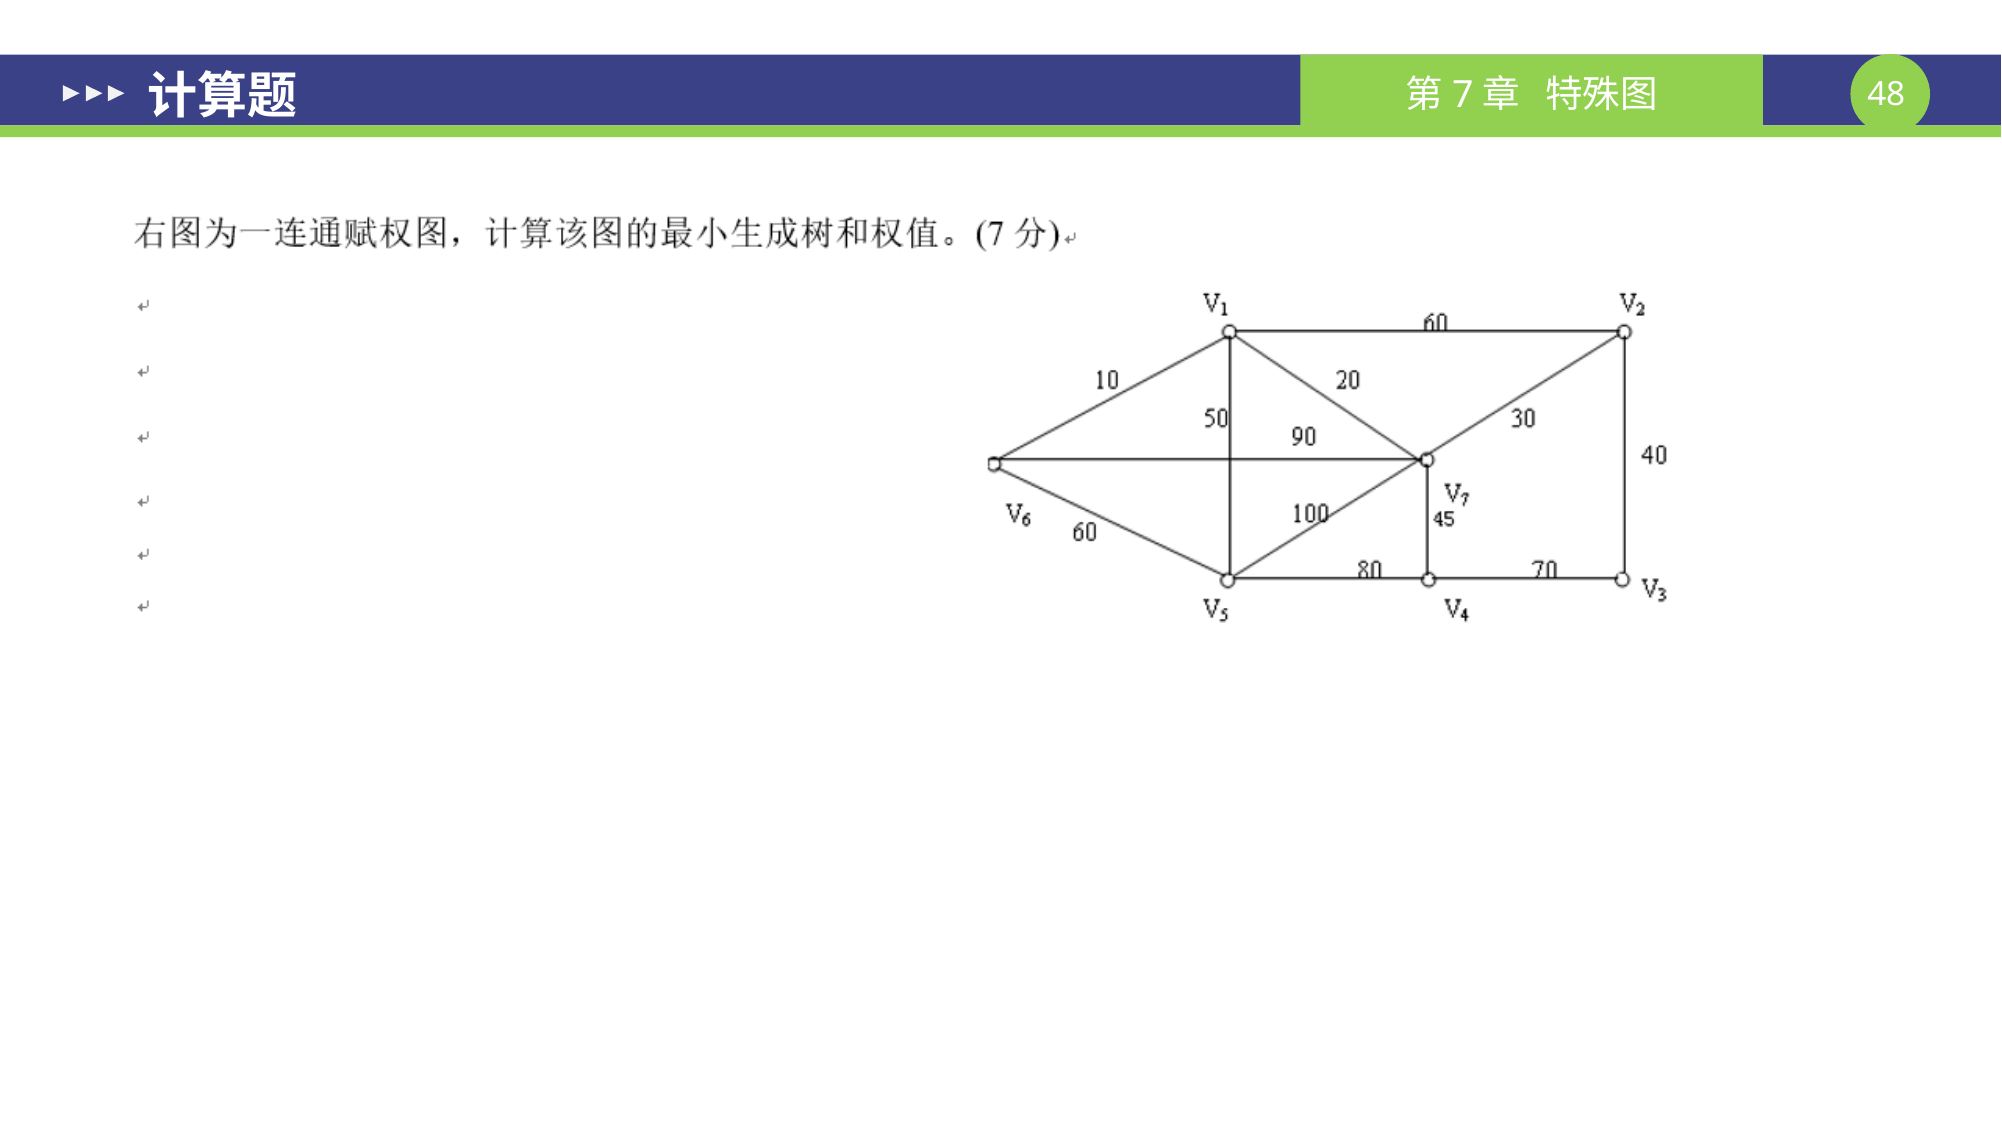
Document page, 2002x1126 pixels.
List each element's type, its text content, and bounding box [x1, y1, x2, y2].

title 计算题 [127, 57, 1003, 129]
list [112, 199, 1715, 643]
